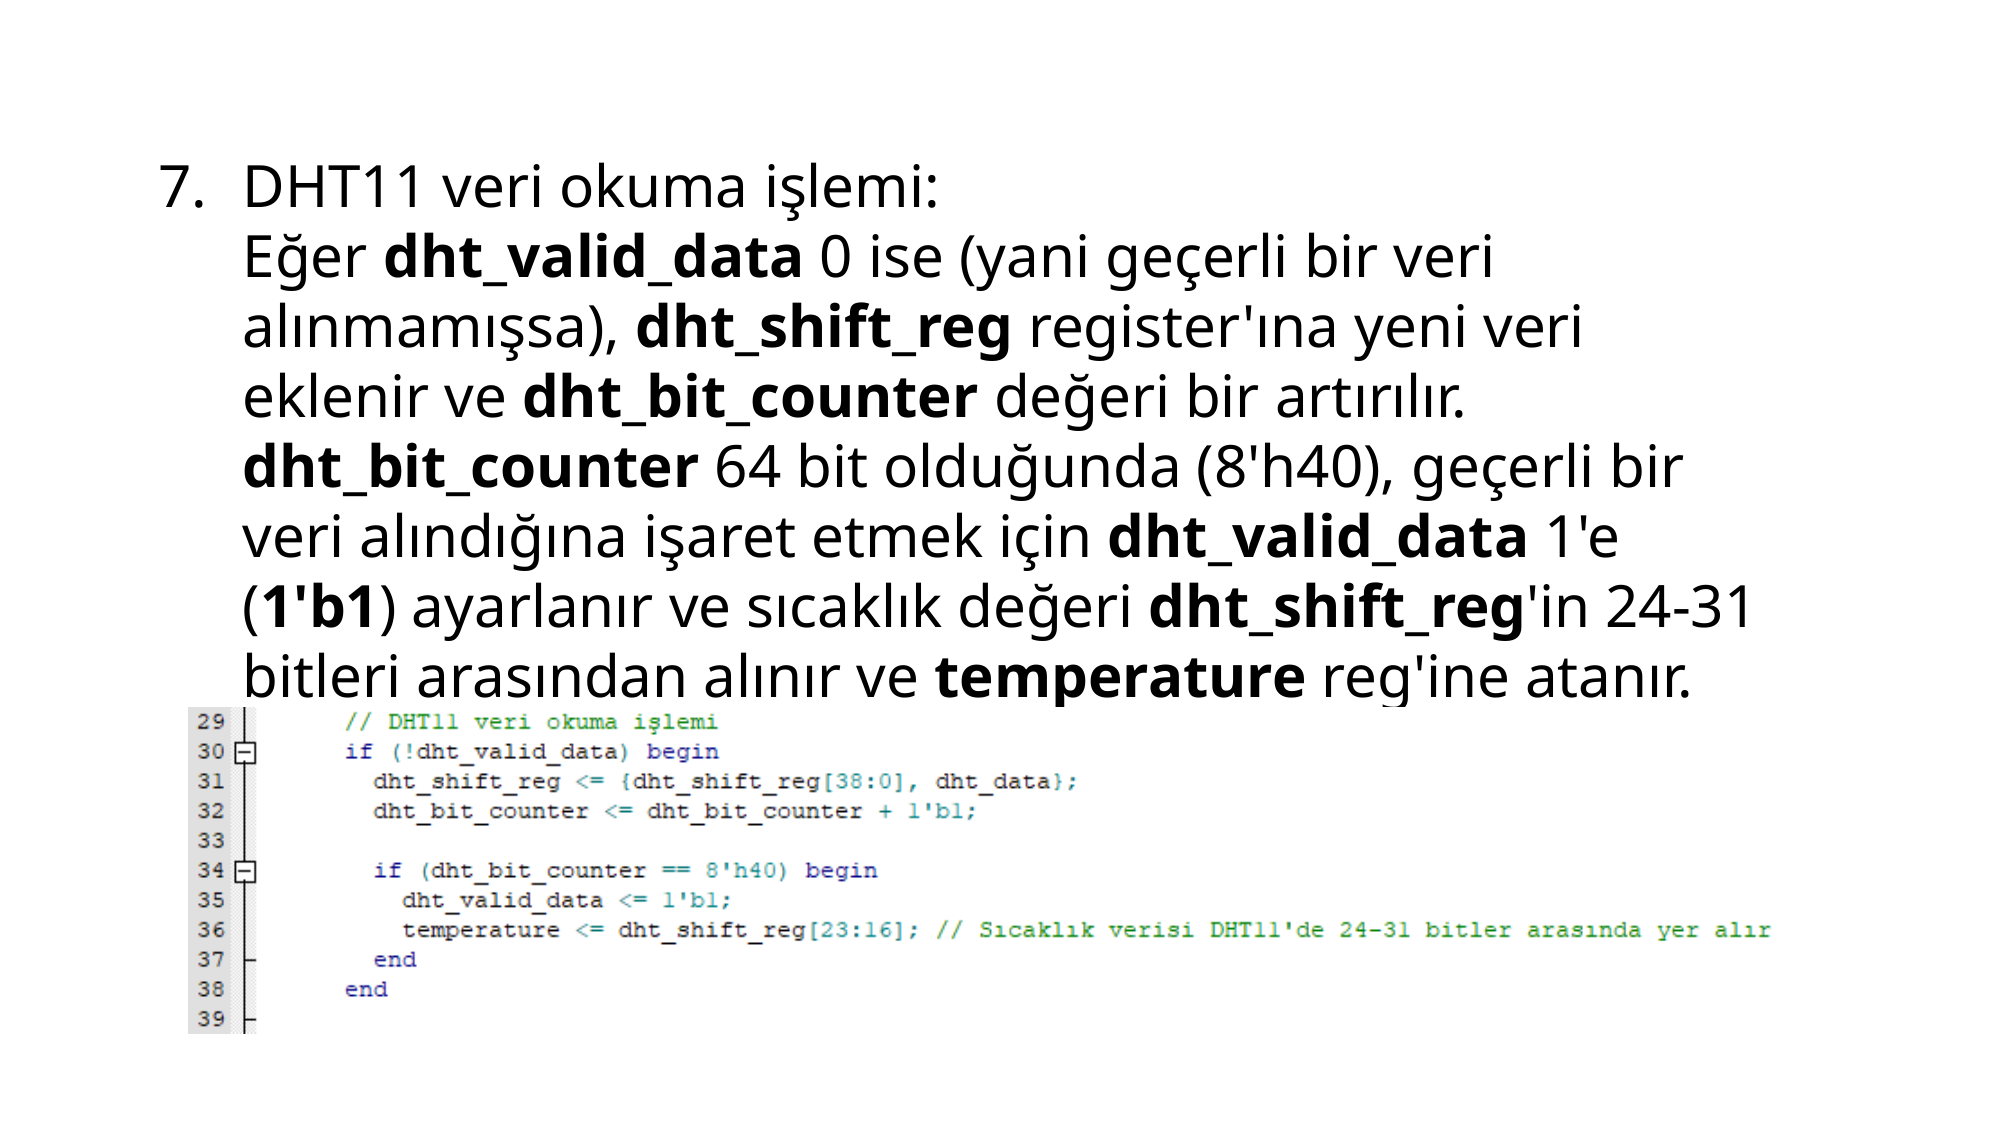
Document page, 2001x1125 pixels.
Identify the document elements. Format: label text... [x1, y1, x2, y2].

picture [188, 707, 1783, 1034]
list DHT11 veri okuma işlemi: Eğer dht_valid_data 0 ise (yani geçerli bir veri alınmamışsa), dht_shift_reg register'ına yeni veri eklenir ve dht_bit_counter değeri bir artırılır. dht_bit_counter 64 bit olduğunda (8'h40), geçerli bir veri alındığına işaret etmek için dht_valid_data 1'e (1'b1) ayarlanır ve sıcaklık değeri dht_shift_reg'in 24-31 bitleri arasından alınır ve temperature reg'ine atanır. [143, 142, 1784, 661]
